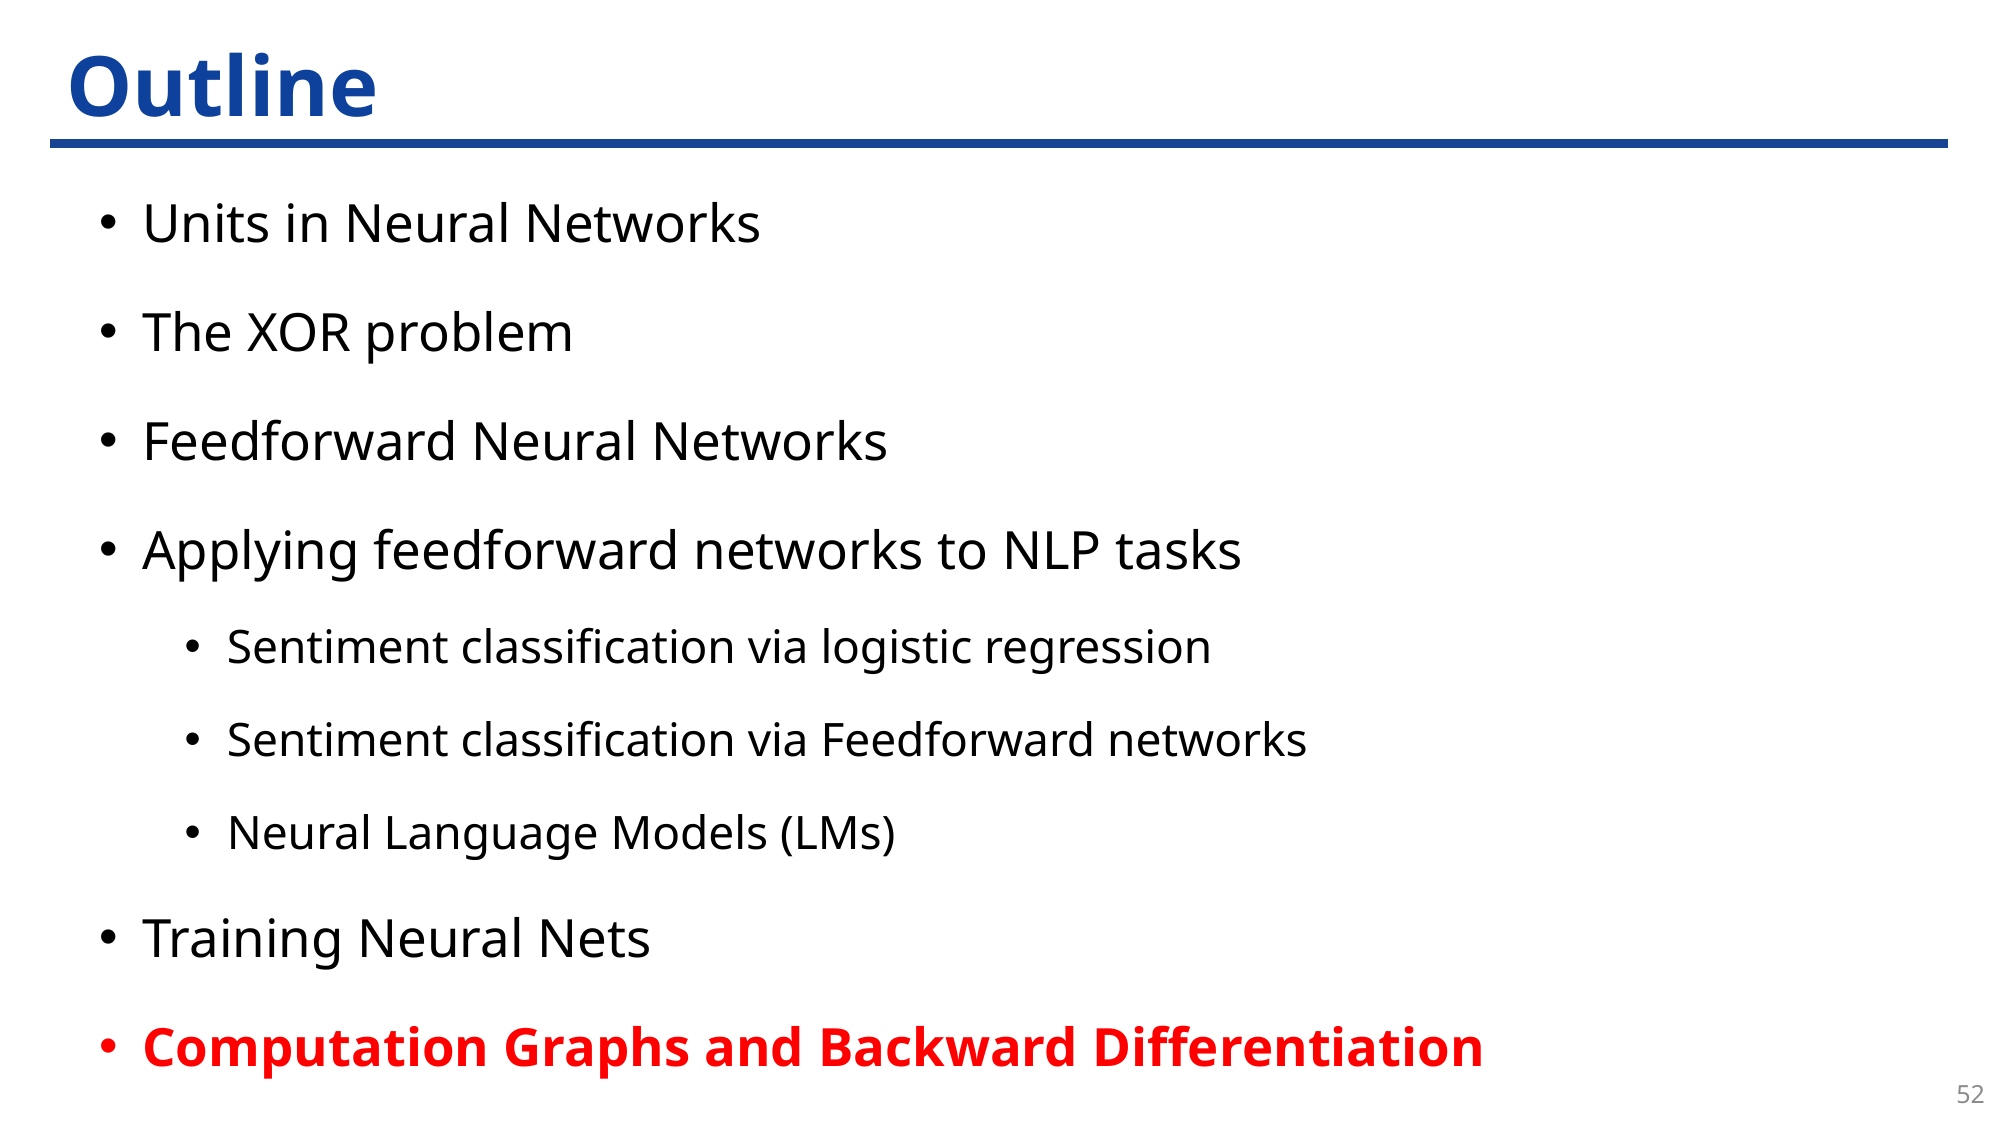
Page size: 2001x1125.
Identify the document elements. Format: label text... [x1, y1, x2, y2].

title Outline [51, 39, 1947, 140]
slide_number 52 [1899, 1065, 2000, 1125]
list Units in Neural Networks The XOR problem Feedforward Neural Networks Applying feedforward networks to NLP tasks Sentiment classification via logistic regression Sentiment classification via Feedforward networks Neural Language Models (LMs) Training Neural Nets Computation Graphs and Backward Differentiation [84, 181, 1900, 1086]
